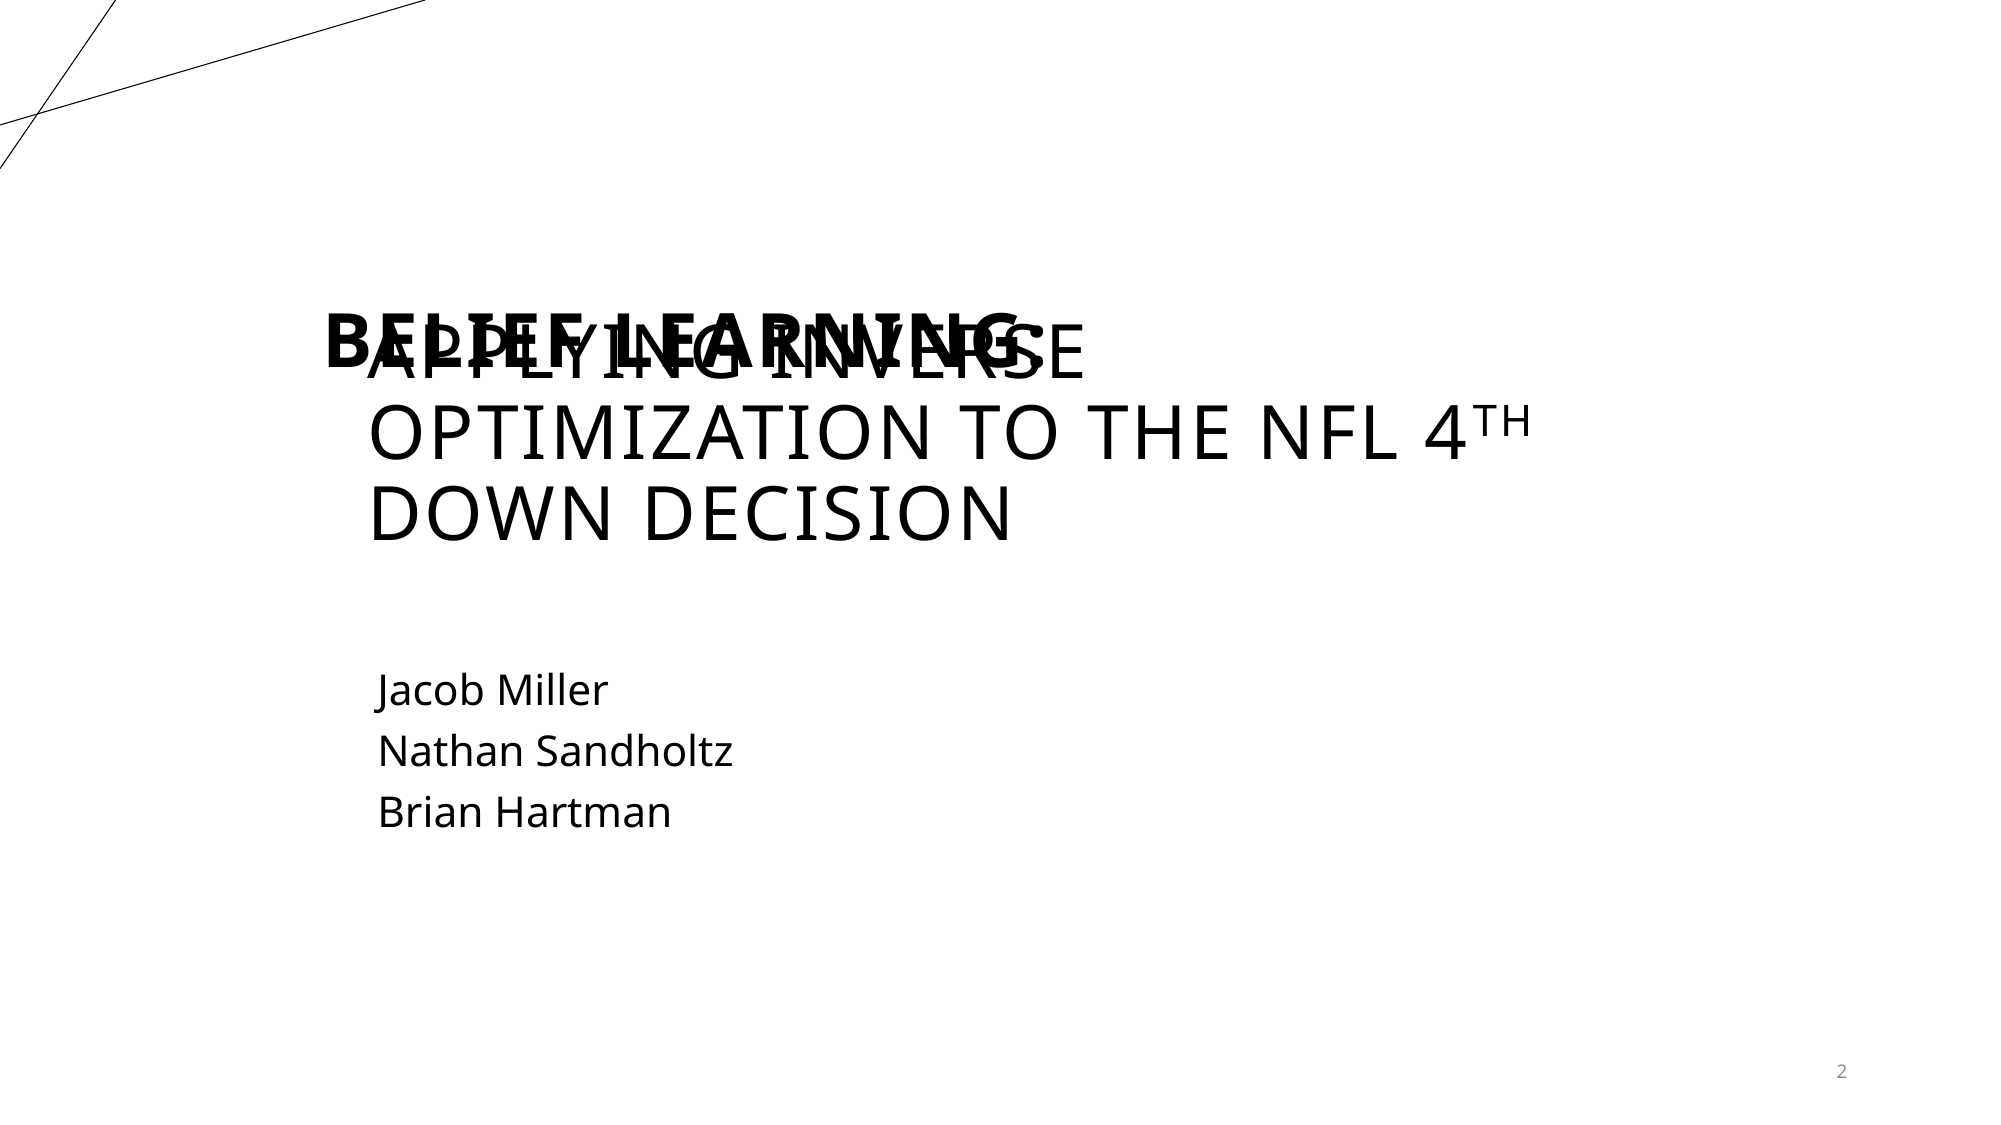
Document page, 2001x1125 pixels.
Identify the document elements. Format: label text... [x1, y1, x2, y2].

text_box Jacob Miller Nathan Sandholtz Brian Hartman [362, 661, 1203, 846]
text_box Belief Learning: [280, 250, 1092, 435]
text_box Applying Inverse Optimization to the NFL 4th Down Decision [352, 379, 1673, 564]
slide_number 2 [1412, 1042, 1863, 1103]
